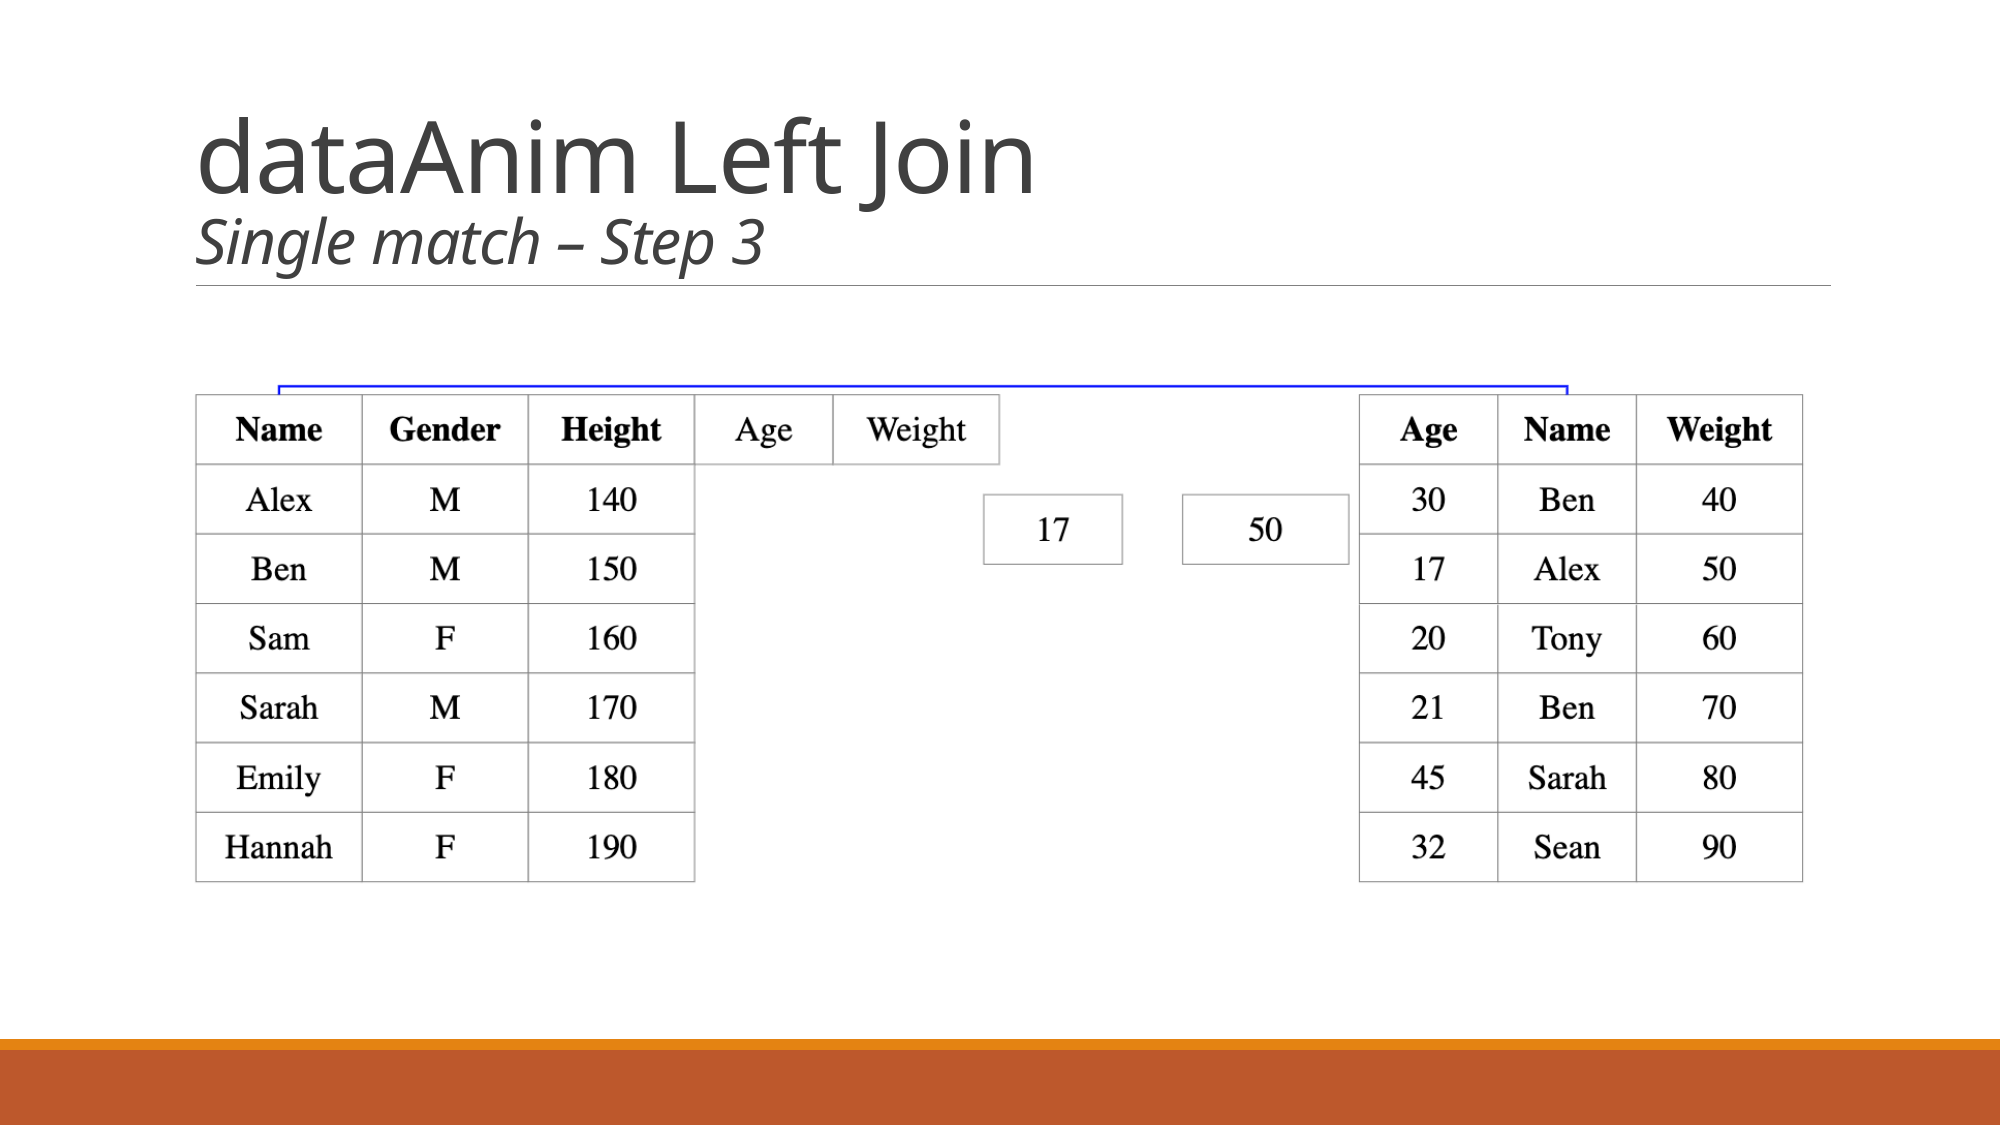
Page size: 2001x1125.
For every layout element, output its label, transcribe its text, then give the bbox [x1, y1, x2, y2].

title dataAnim Left Join Single match – Step 3 [180, 47, 1830, 285]
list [179, 358, 1831, 908]
